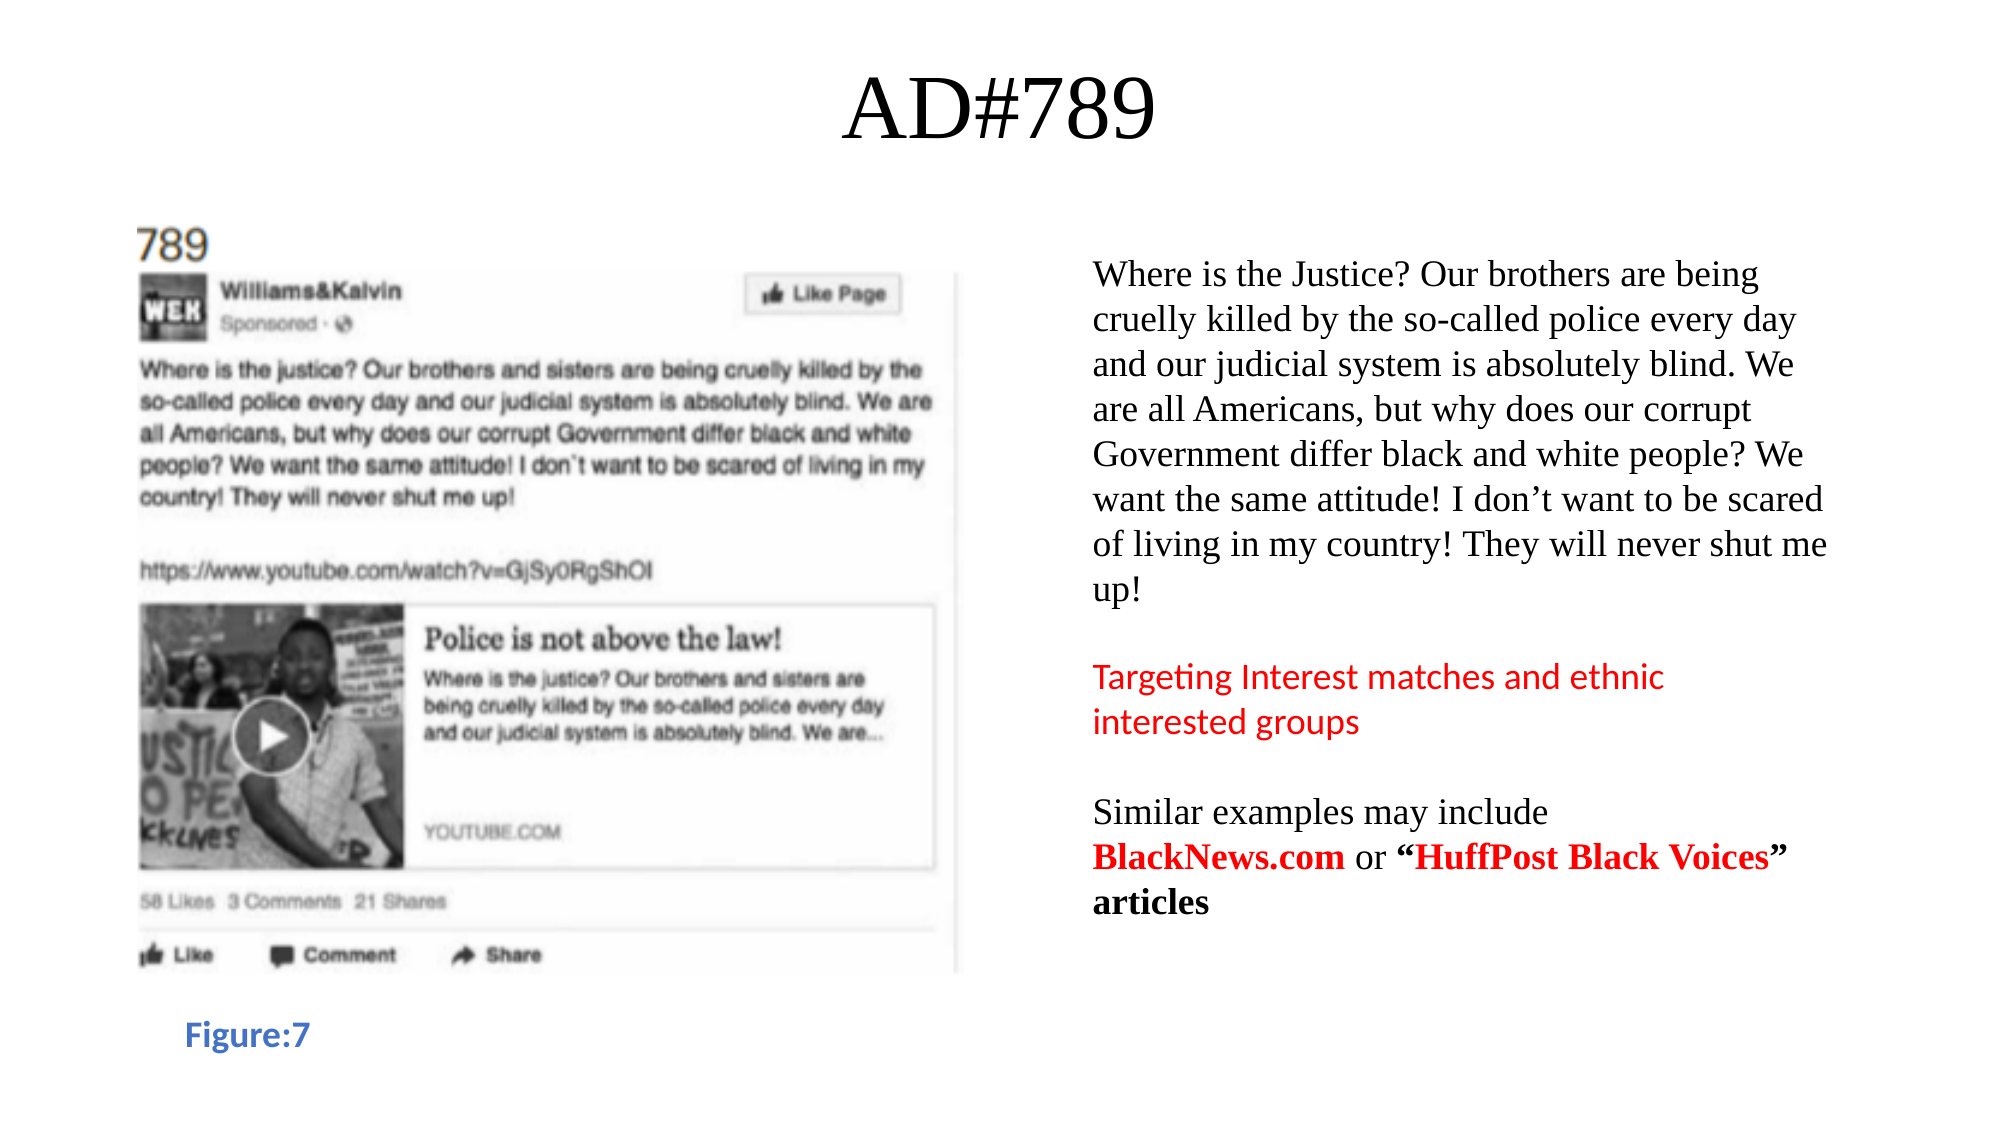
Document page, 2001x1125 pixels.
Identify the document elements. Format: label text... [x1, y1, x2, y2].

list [137, 217, 964, 1003]
text_box Targeting Interest matches and ethnic interested groups Similar examples may include BlackNews.com or “HuffPost Black Voices” articles [1077, 644, 1812, 930]
text_box Figure:7 [170, 1003, 430, 1062]
title AD#789 [137, 0, 1863, 218]
text_box Where is the Justice? Our brothers are being cruelly killed by the so-called police every day and our judicial system is absolutely blind. We are all Americans, but why does our corrupt Government differ black and white people? We want the same attitude! I don’t want to be scared of living in my country! They will never shut me up! [1077, 241, 1846, 617]
